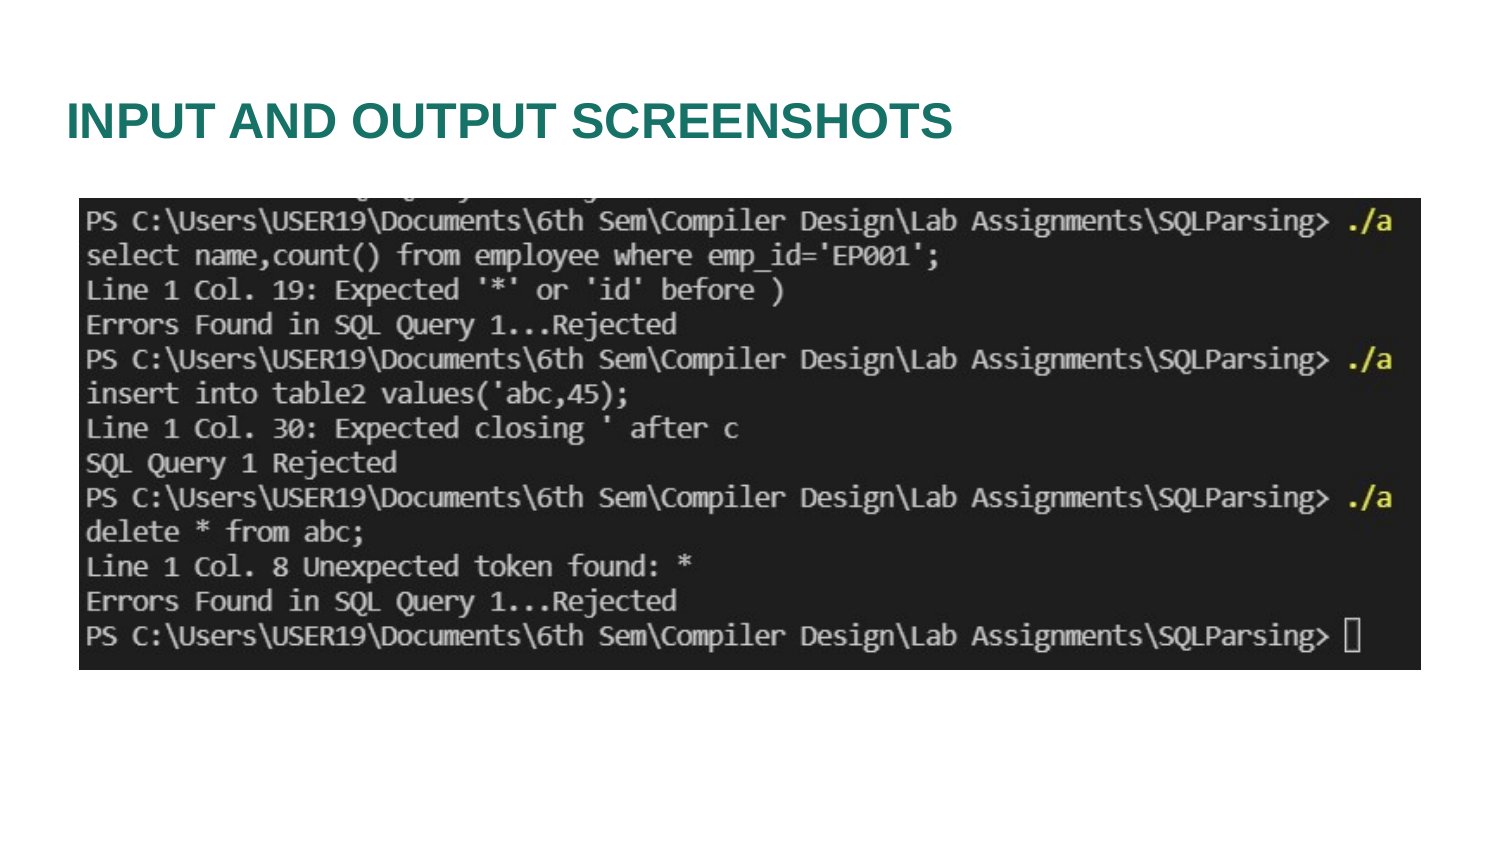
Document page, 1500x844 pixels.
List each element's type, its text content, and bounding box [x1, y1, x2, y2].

picture [79, 198, 1421, 671]
title INPUT AND OUTPUT SCREENSHOTS [51, 72, 1449, 167]
